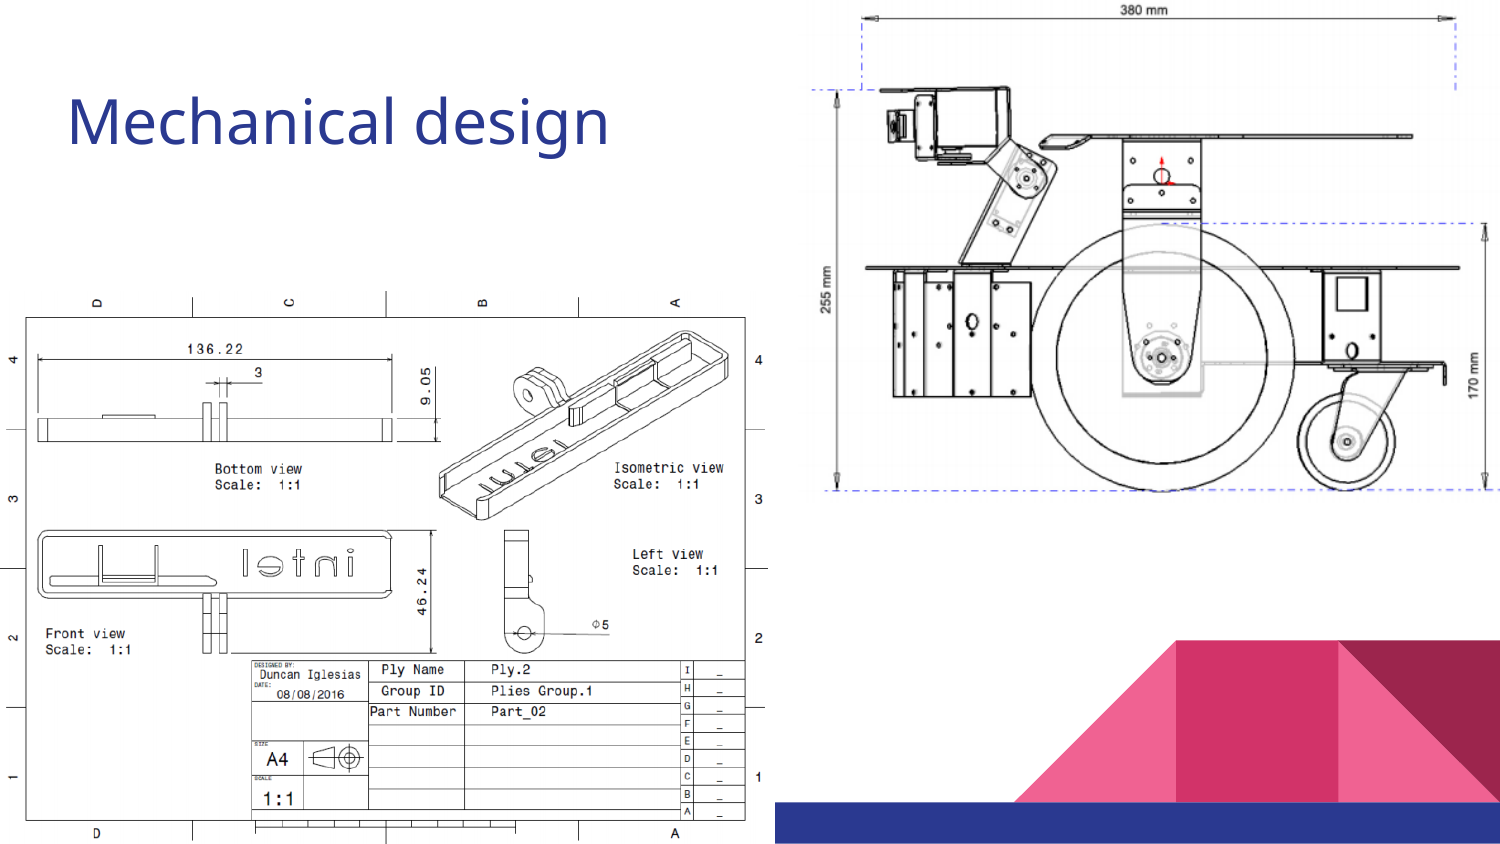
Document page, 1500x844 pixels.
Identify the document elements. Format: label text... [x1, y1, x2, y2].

picture [798, 0, 1500, 503]
picture [0, 288, 775, 844]
title Mechanical design [51, 67, 793, 167]
